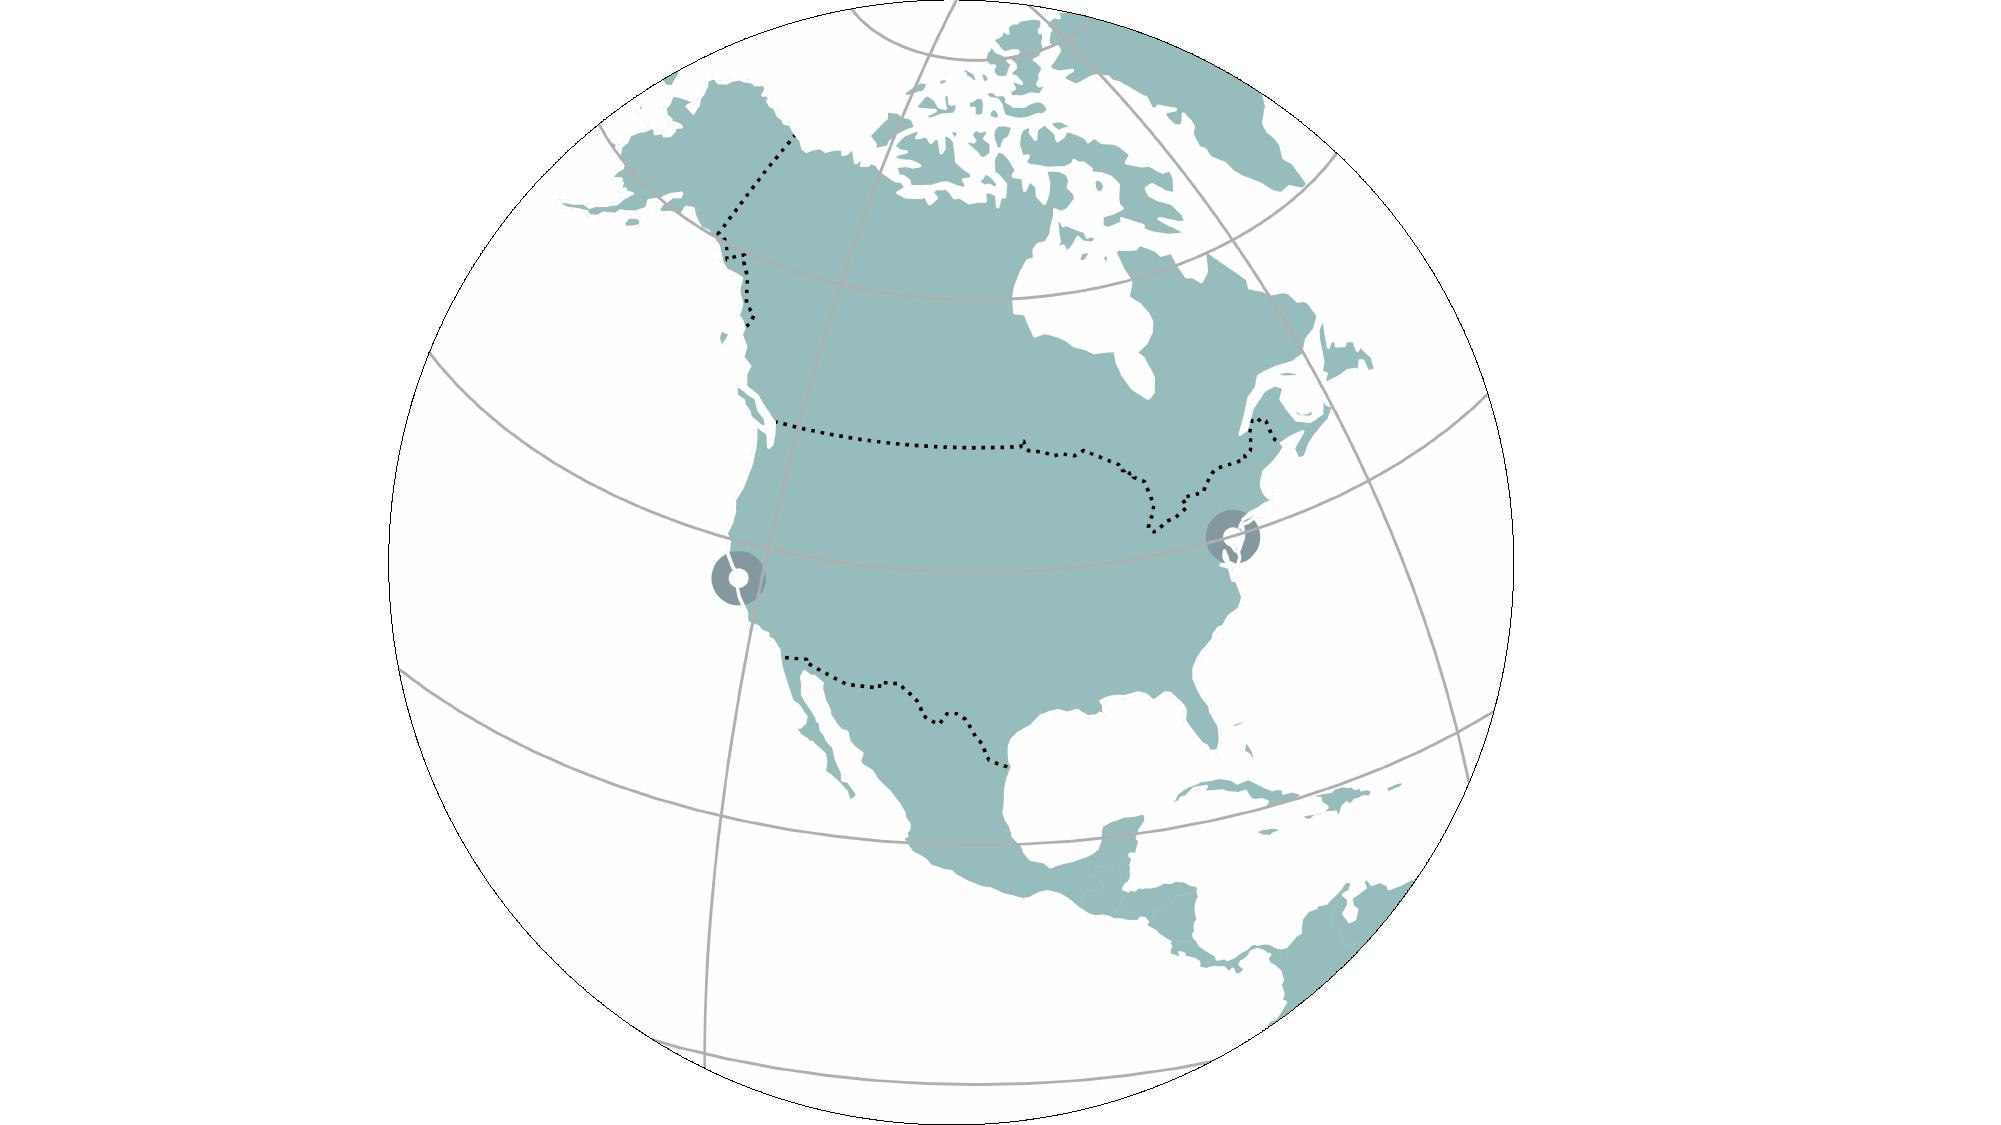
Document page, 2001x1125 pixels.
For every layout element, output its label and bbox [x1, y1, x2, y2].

picture [388, 0, 1515, 1125]
